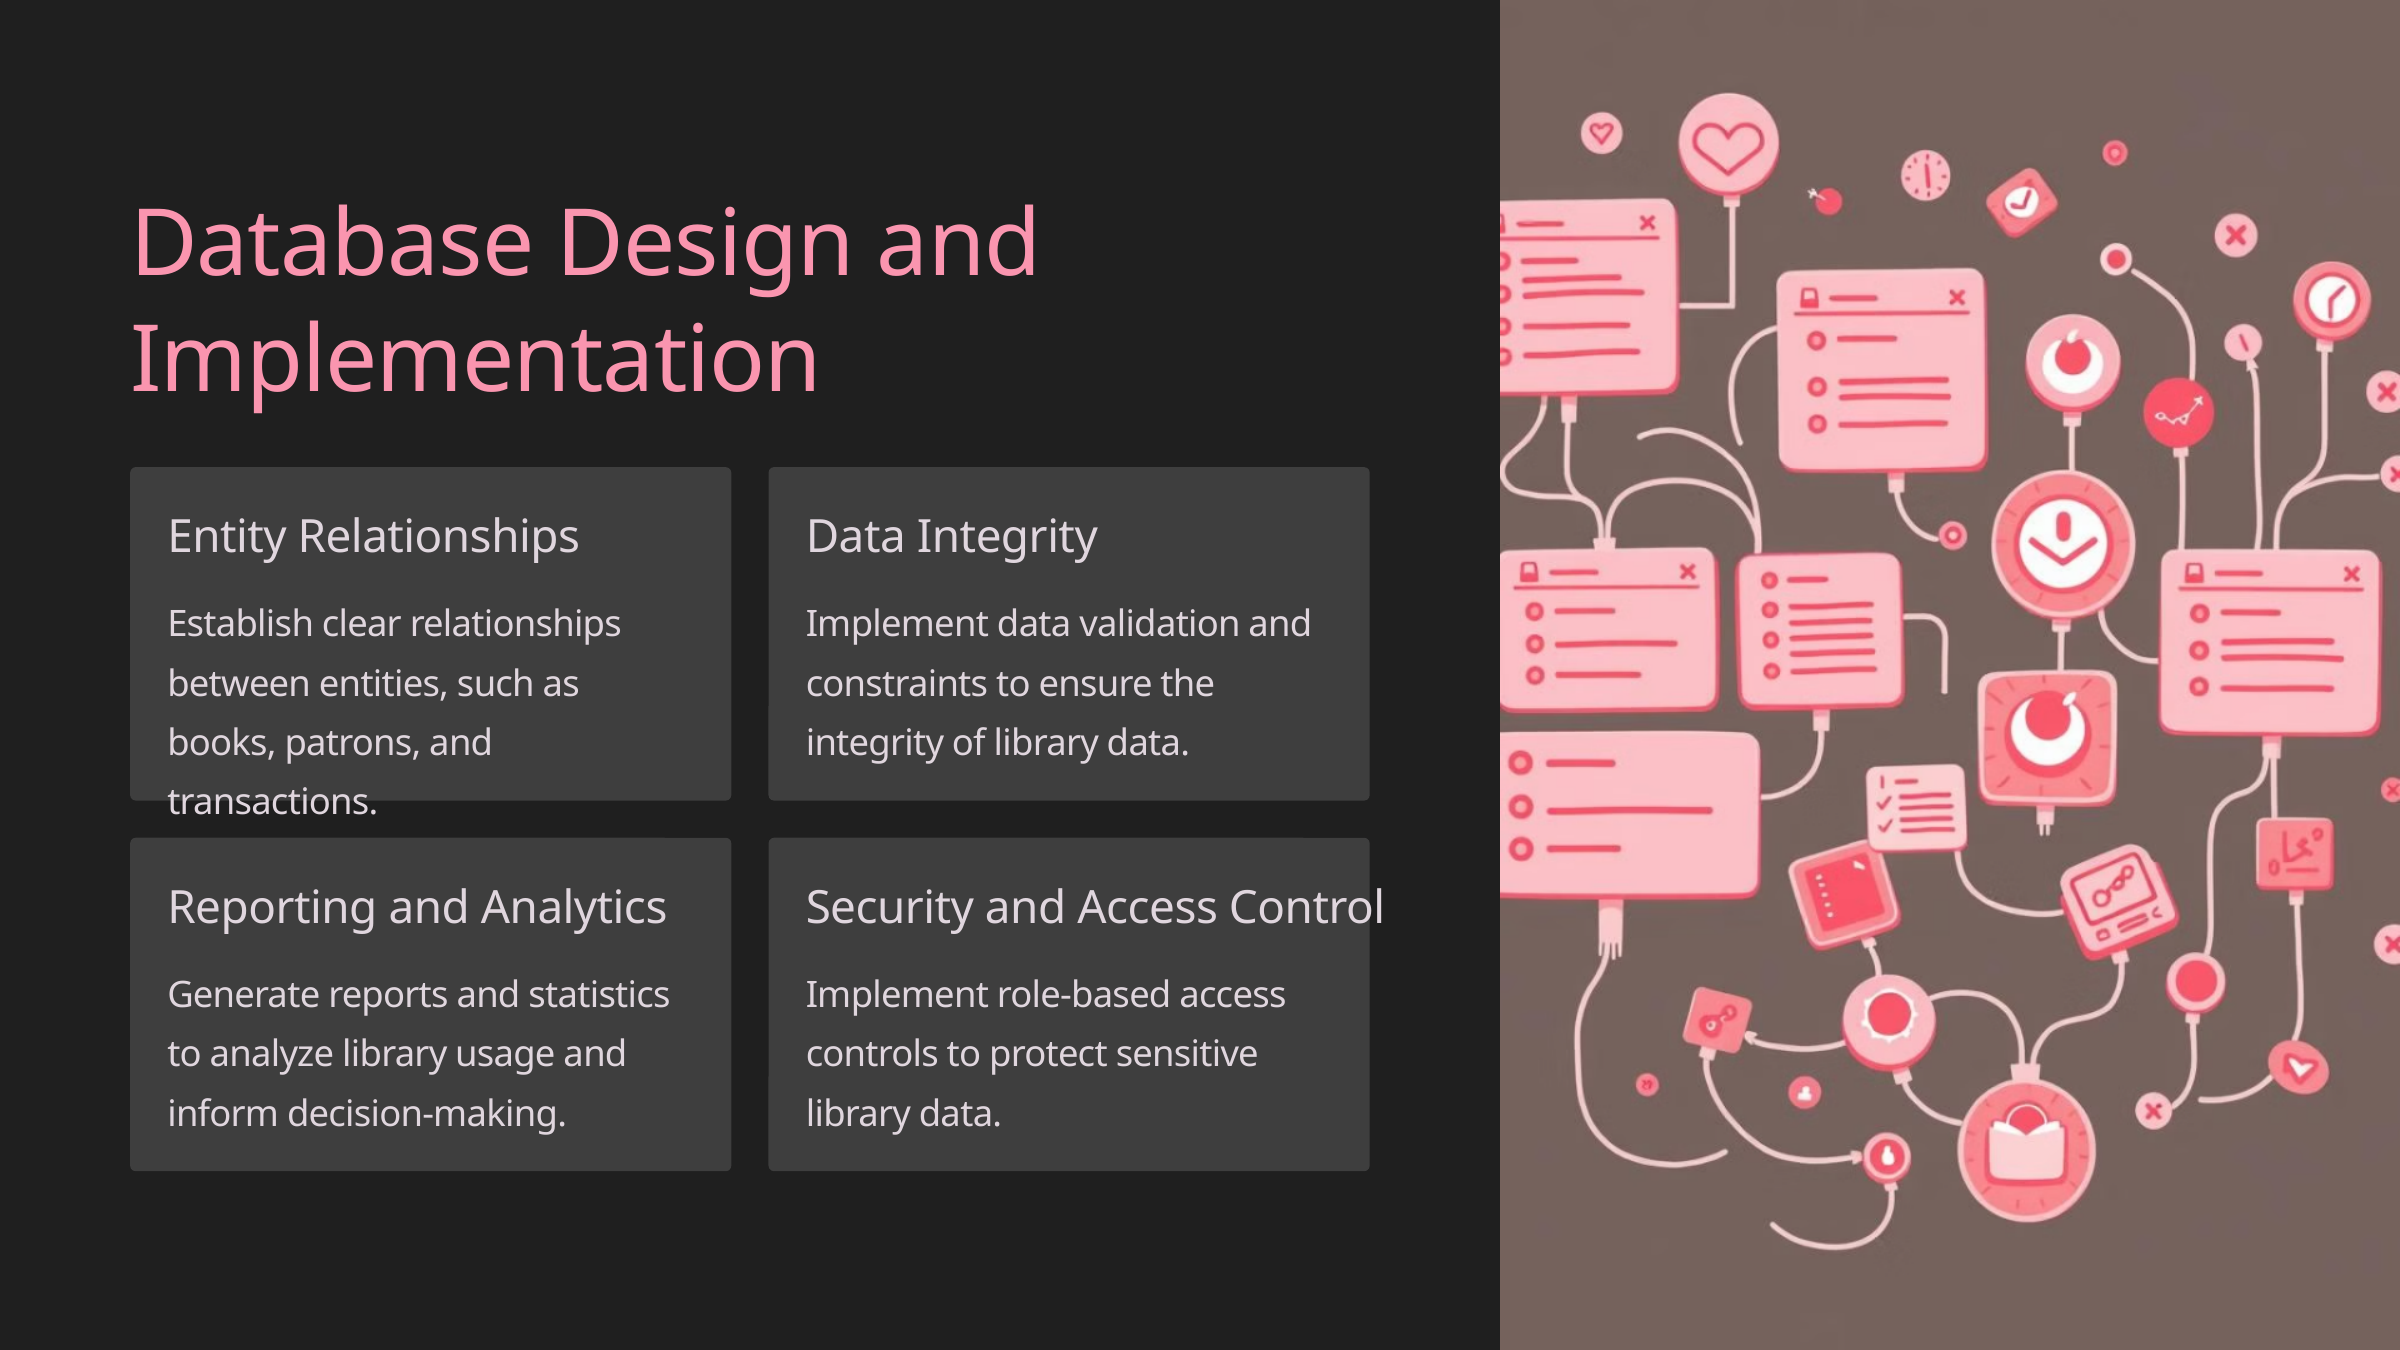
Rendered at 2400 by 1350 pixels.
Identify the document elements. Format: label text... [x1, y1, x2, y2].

text_box [768, 837, 1370, 1172]
text_box Reporting and Analytics [167, 874, 633, 933]
text_box [768, 467, 1370, 801]
text_box Data Integrity [805, 504, 1271, 563]
text_box Database Design and Implementation [130, 178, 1370, 412]
text_box Entity Relationships [167, 504, 633, 563]
text_box Establish clear relationships between entities, such as books, patrons, and transactions. [167, 584, 695, 764]
picture [1499, 0, 2400, 1350]
text_box Security and Access Control [805, 874, 1317, 933]
text_box Generate reports and statistics to analyze library usage and inform decision-making. [167, 955, 695, 1134]
text_box [130, 837, 732, 1172]
text_box Implement data validation and constraints to ensure the integrity of library data. [805, 584, 1333, 764]
text_box Implement role-based access controls to protect sensitive library data. [805, 955, 1333, 1134]
text_box [130, 467, 732, 801]
